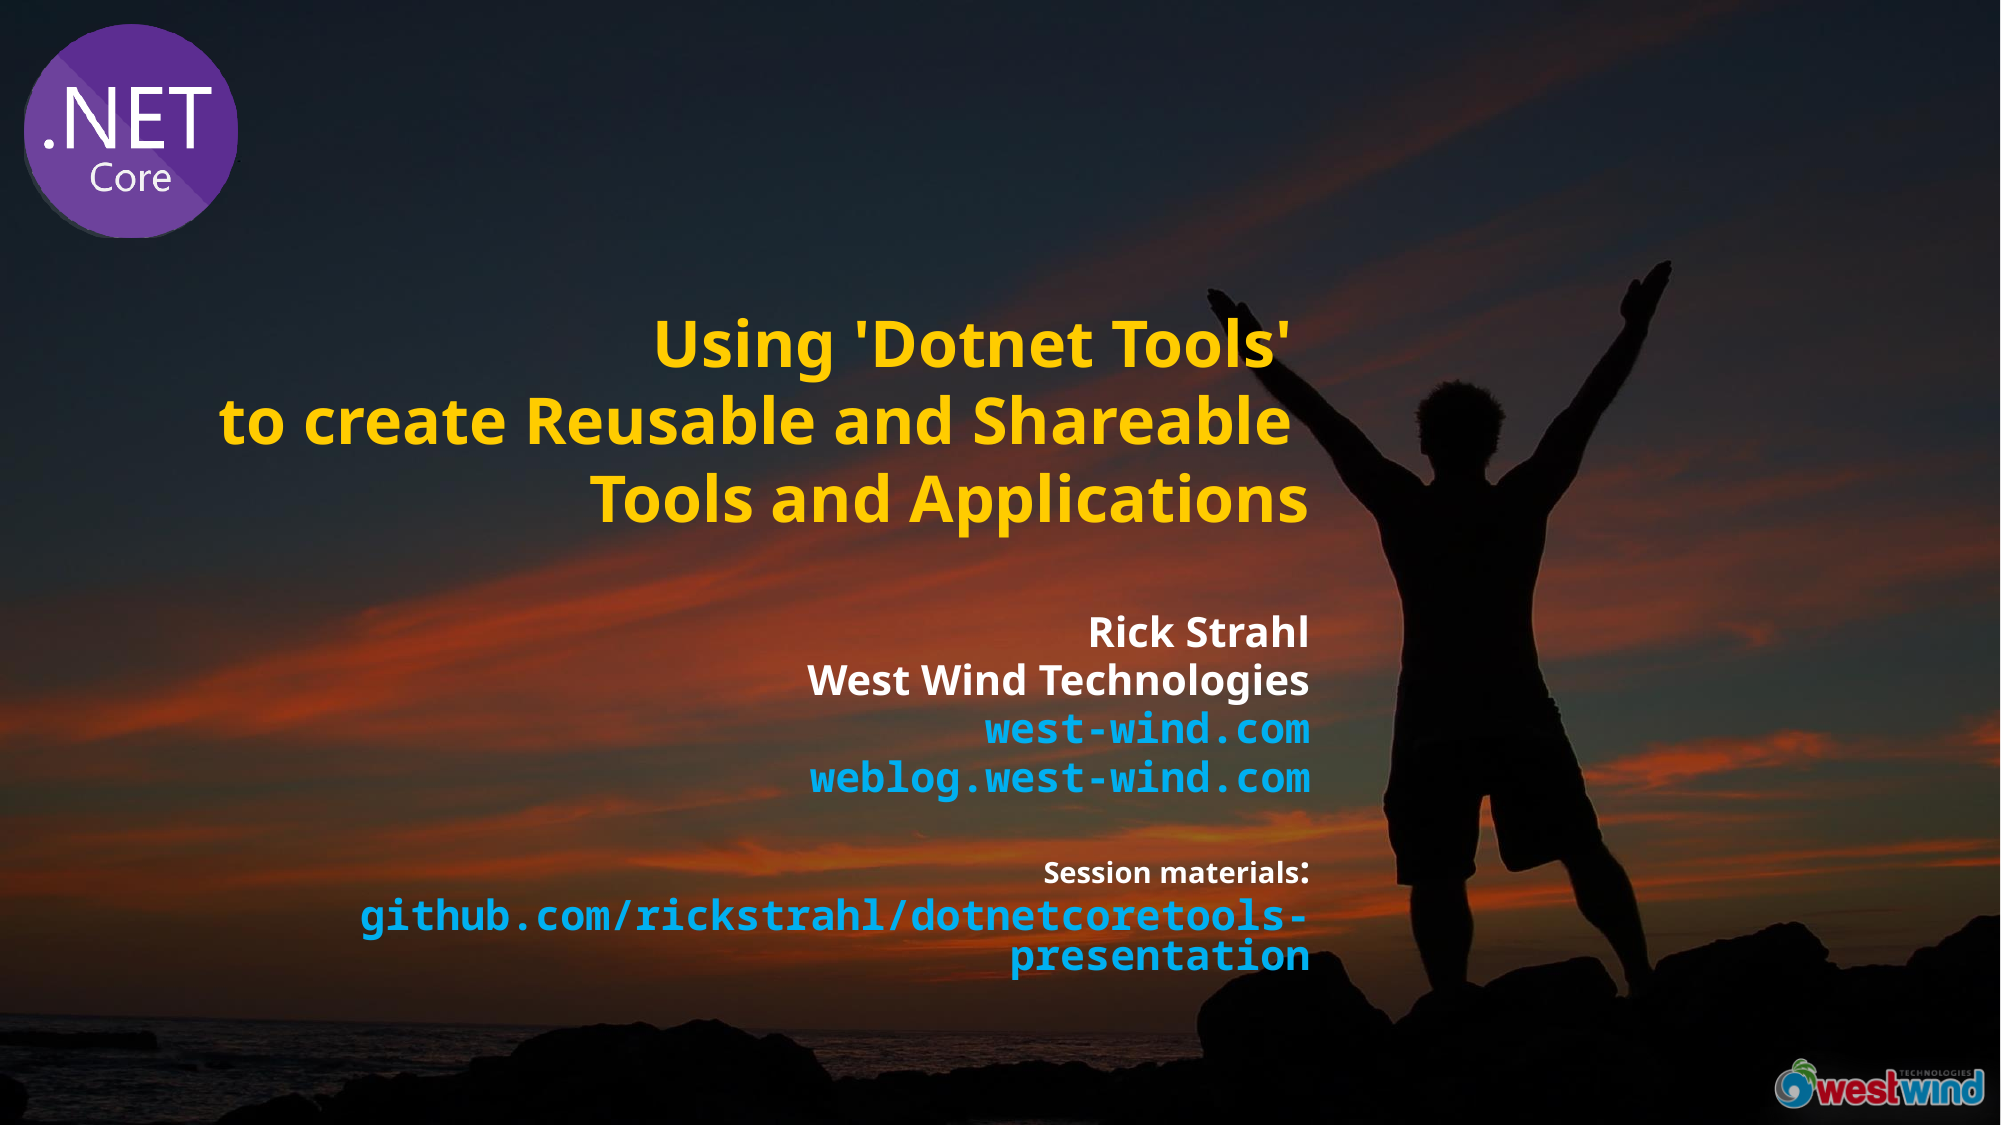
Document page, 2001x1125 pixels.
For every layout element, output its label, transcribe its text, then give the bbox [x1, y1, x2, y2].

text_box Rick Strahl West Wind Technologies west-wind.com weblog.west-wind.com Session materials: github.com/rickstrahl/dotnetcoretools-presentation [49, 487, 1325, 1082]
title Using 'Dotnet Tools' to create Reusable and Shareable Tools and Applications [50, 237, 1325, 487]
picture [0, 0, 2001, 1125]
